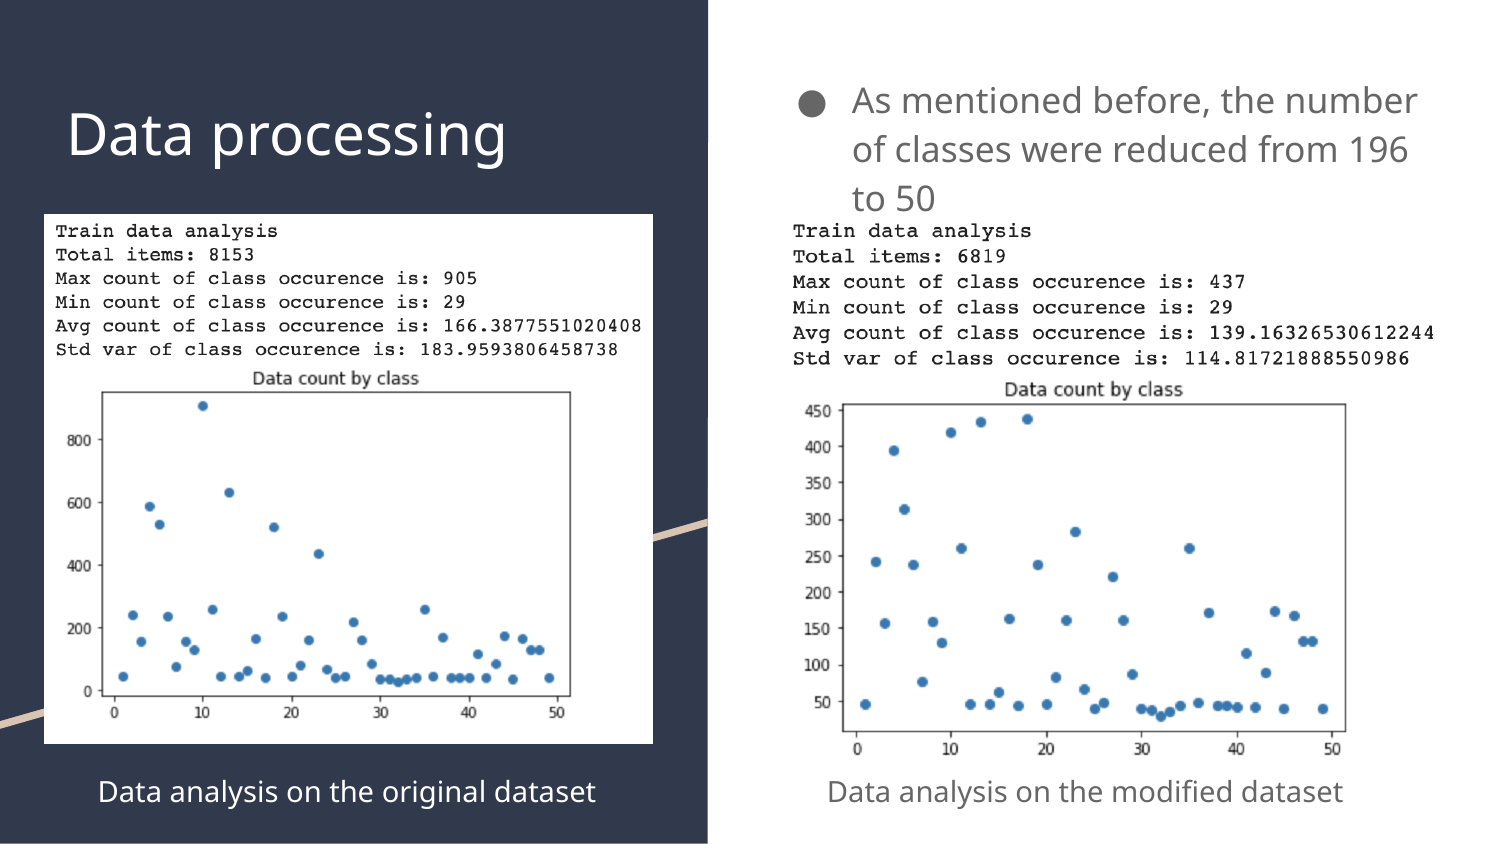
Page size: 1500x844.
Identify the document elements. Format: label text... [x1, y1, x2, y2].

title Data processing [51, 82, 660, 494]
text_box Data analysis on the original dataset [82, 758, 678, 822]
picture [779, 213, 1464, 780]
picture [43, 213, 653, 745]
list As mentioned before, the number of classes were reduced from 196 to 50 [761, 57, 1446, 730]
text_box Data analysis on the modified dataset [811, 788, 1407, 822]
